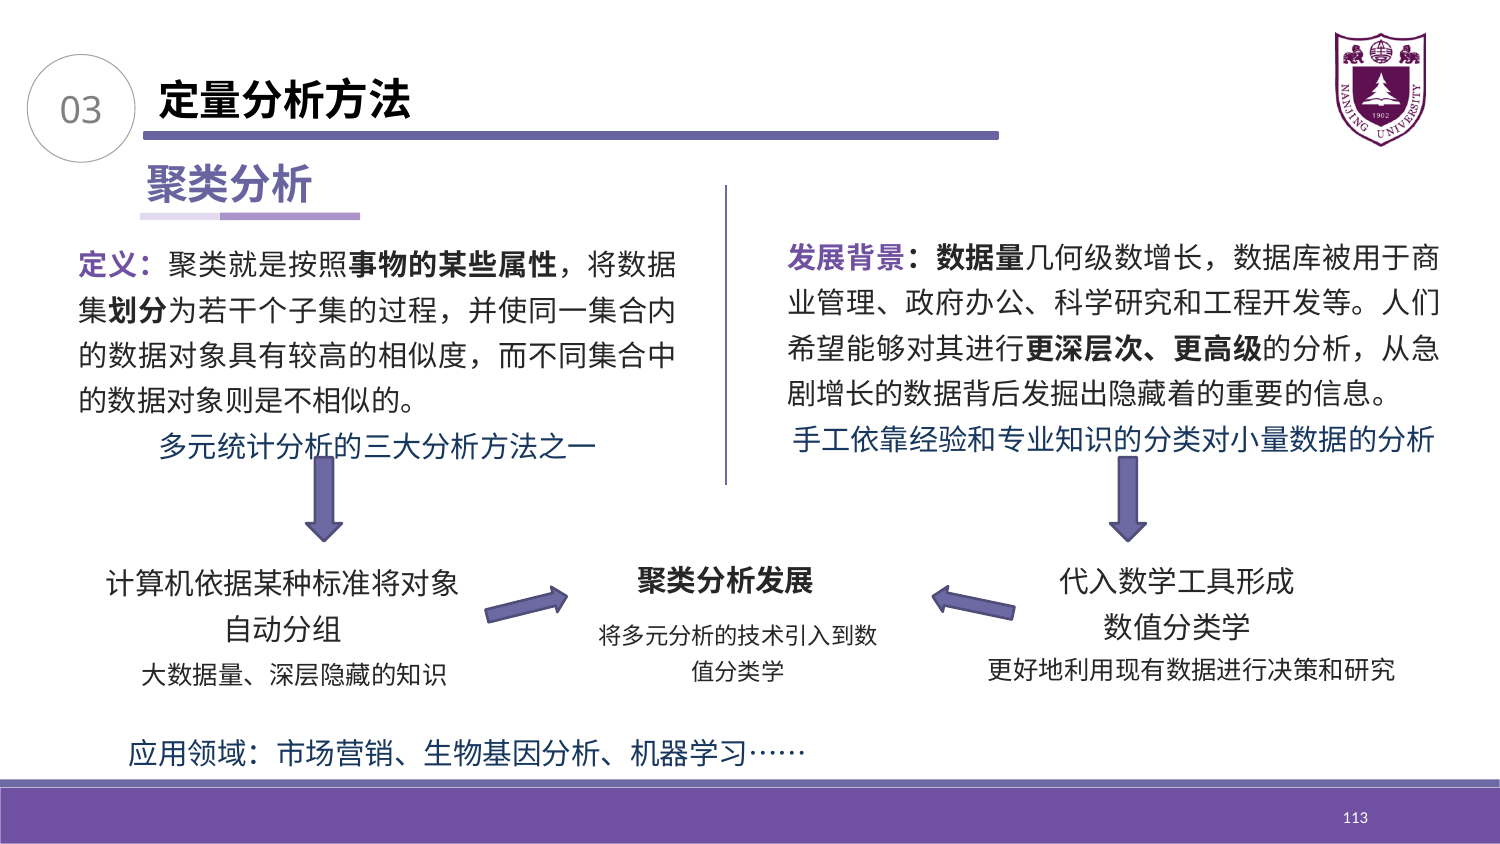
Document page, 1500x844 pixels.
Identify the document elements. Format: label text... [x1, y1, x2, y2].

text_box 聚类分析发展 [600, 543, 851, 605]
text_box 发展背景：数据量几何级数增长，数据库被用于商业管理、政府办公、科学研究和工程开发等。人们希望能够对其进行更深层次、更高级的分析，从急剧增长的数据背后发掘出隐藏着的重要的信息。 手工依靠经验和专业知识的分类对小量数据的分析 [772, 221, 1456, 464]
text_box 定量分析方法 [146, 66, 424, 131]
text_box 更好地利用现有数据进行决策和研究 [972, 637, 1420, 692]
text_box 定义：聚类就是按照事物的某些属性，将数据集划分为若干个子集的过程，并使同一集合内的数据对象具有较高的相似度，而不同集合中的数据对象则是不相似的。 多元统计分析的三大分析方法之一 [63, 228, 692, 471]
slide_number 113 [1218, 794, 1380, 840]
text_box 03 [25, 53, 137, 164]
text_box [484, 585, 568, 624]
text_box 代入数学工具形成 数值分类学 [1001, 545, 1353, 637]
text_box 将多元分析的技术引入到数值分类学 [581, 605, 894, 693]
text_box 计算机依据某种标准将对象自动分组 [80, 546, 485, 654]
text_box [219, 211, 361, 221]
picture [1334, 31, 1427, 147]
text_box 应用领域：市场营销、生物基因分析、机器学习…… [114, 717, 1110, 778]
text_box 大数据量、深层隐藏的知识 [127, 642, 559, 698]
text_box 聚类分析 [131, 150, 329, 215]
text_box [304, 455, 344, 543]
text_box [139, 211, 239, 222]
text_box [143, 131, 999, 140]
text_box [931, 585, 1016, 621]
text_box [1108, 464, 1148, 543]
